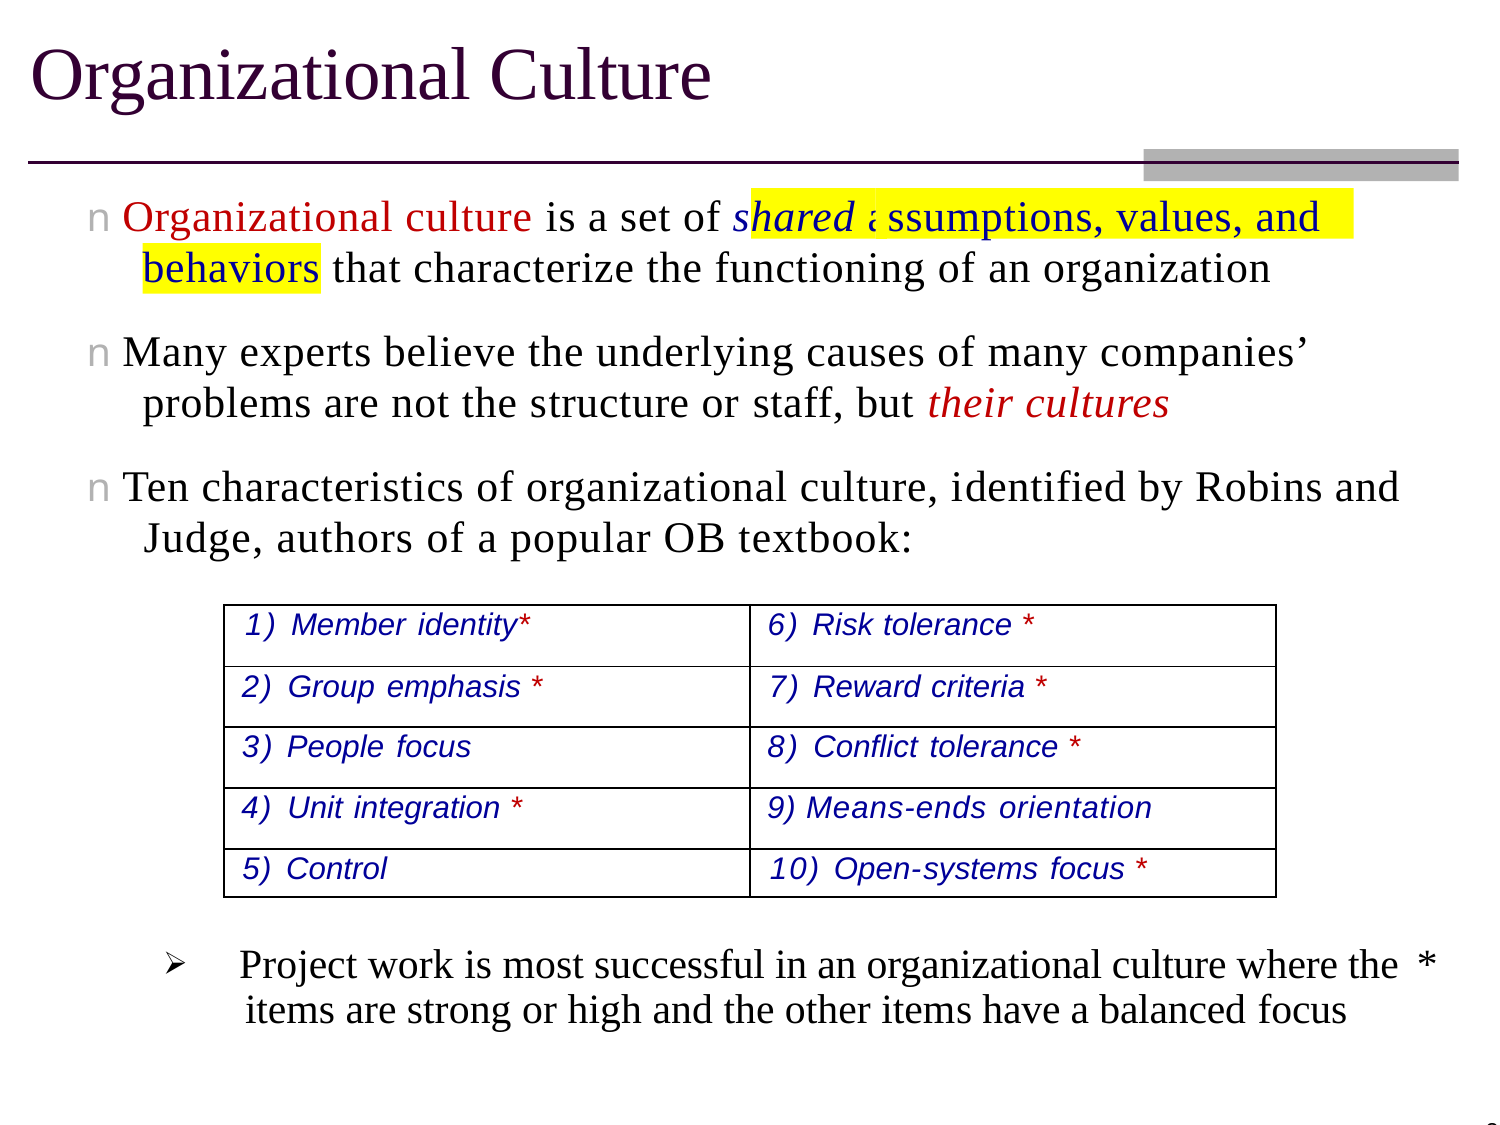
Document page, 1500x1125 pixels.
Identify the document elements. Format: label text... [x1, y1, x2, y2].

table_header 1) Member identity* [225, 606, 749, 666]
text_box [875, 188, 887, 239]
table_cell 3) People focus [225, 728, 749, 787]
table_cell 4) Unit integration * [225, 789, 749, 848]
table_cell 2) Group emphasis * [225, 667, 749, 726]
picture [165, 945, 188, 981]
text_box n Organizational culture is a set of shared assumptions, values, and behaviors that characterize the functioning of an organization n Many experts believe the underlying causes of many companies’ problems are not the structure or staff, but their cultures n Ten characteristics of organizational culture, identified by Robins and Judge, authors of a popular OB textbook: [84, 185, 1428, 565]
table_cell 9) Means-ends orientation [751, 789, 1275, 848]
text_box Project work is most successful in an organizational culture where the * items are strong or high and the other items have a balanced focus 36 [163, 941, 1500, 1125]
table_header 6) Risk tolerance * [751, 606, 1275, 666]
table_cell 10) Open-systems focus * [751, 850, 1275, 896]
text_box Organizational Culture [28, 34, 720, 117]
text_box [28, 149, 1459, 181]
table_cell 7) Reward criteria * [751, 667, 1275, 726]
table_cell 8) Conflict tolerance * [751, 728, 1275, 787]
table_cell 5) Control [225, 850, 749, 896]
